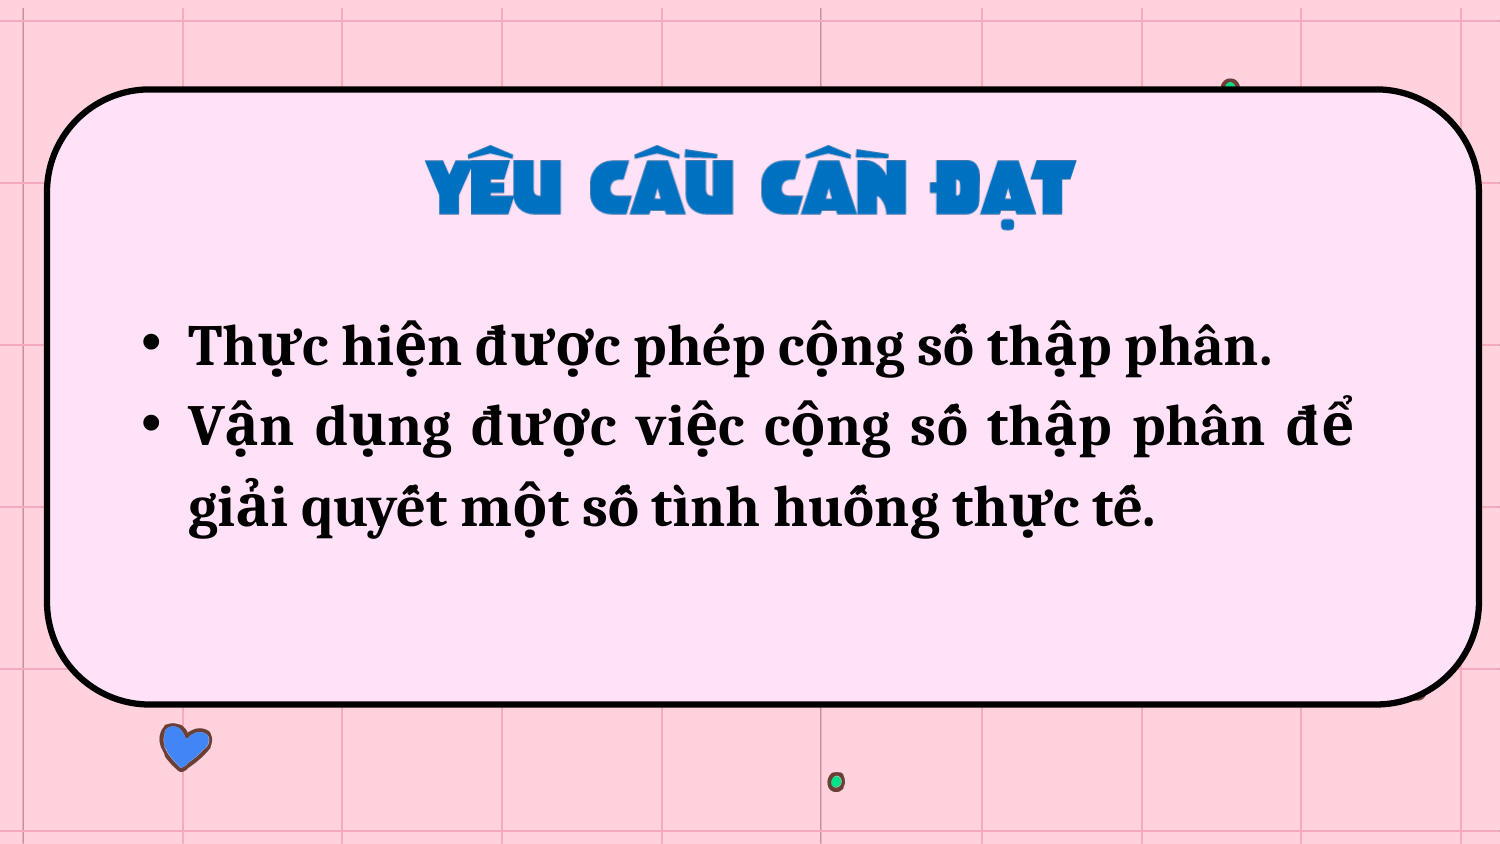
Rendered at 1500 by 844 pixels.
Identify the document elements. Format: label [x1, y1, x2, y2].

picture [389, 122, 1114, 265]
text_box [0, 0, 1500, 844]
